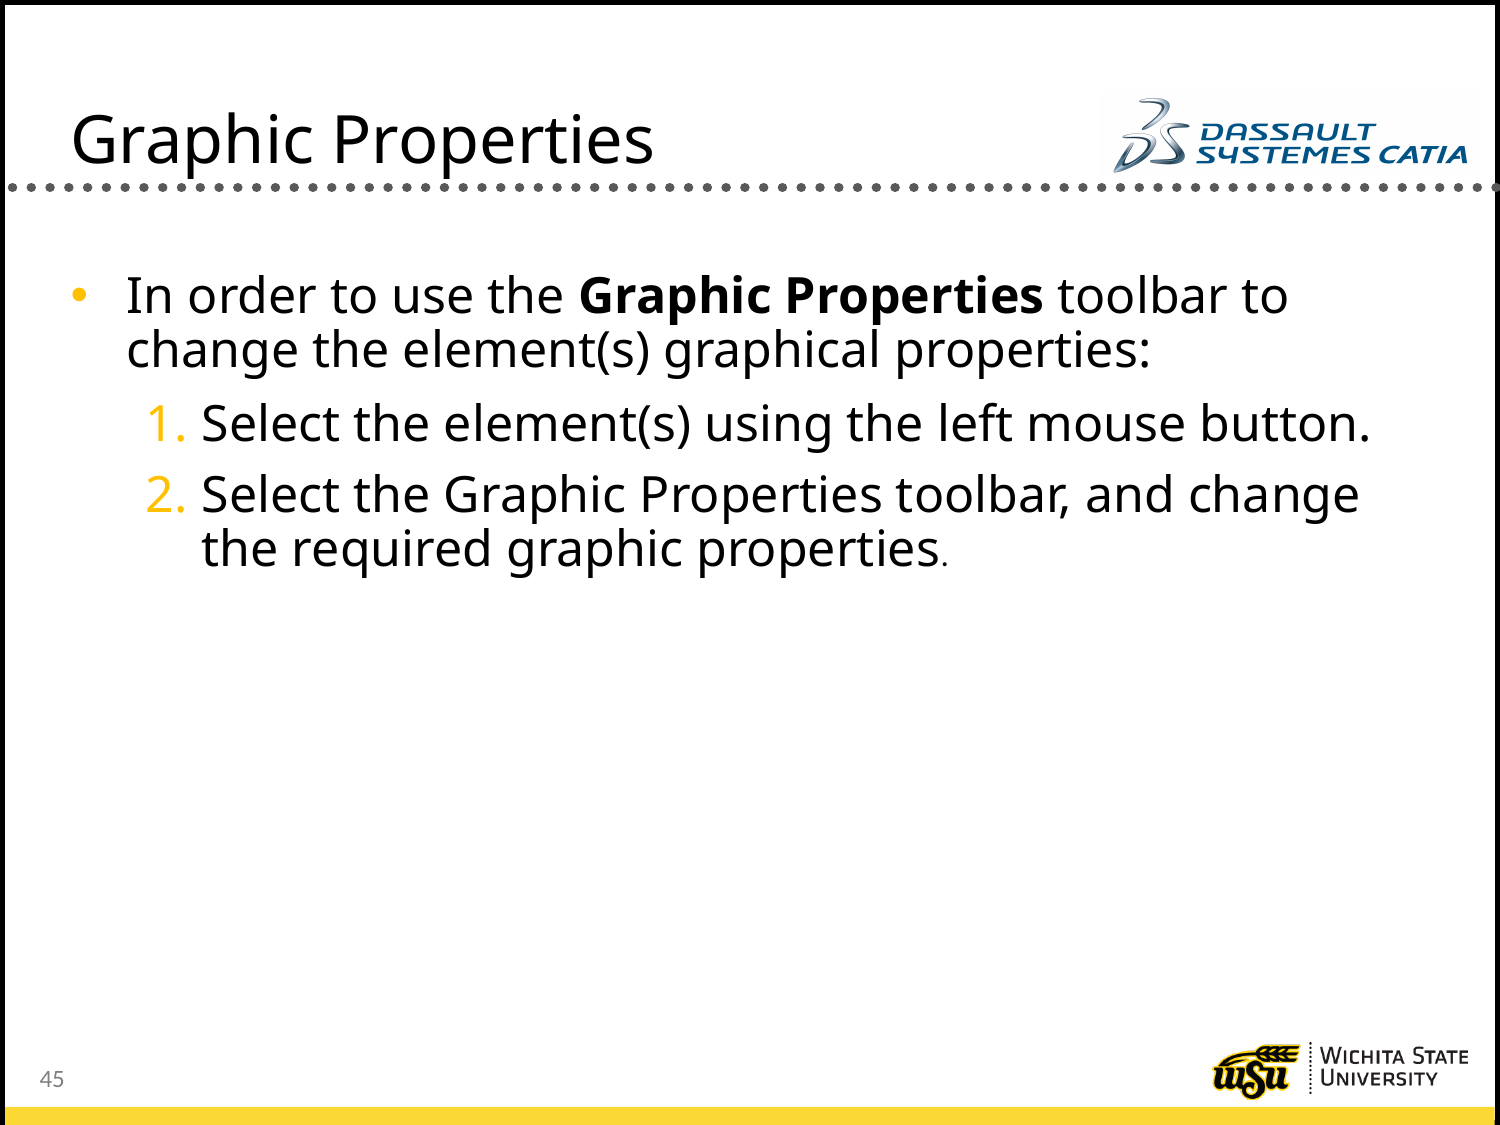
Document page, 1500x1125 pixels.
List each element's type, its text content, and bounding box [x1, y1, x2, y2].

picture [1212, 1042, 1468, 1100]
picture [1099, 90, 1480, 175]
title Graphic Properties [55, 44, 1451, 185]
list In order to use the Graphic Properties toolbar to change the element(s) graphical properties: Select the element(s) using the left mouse button. Select the Graphic Properties toolbar, and change the required graphic properties. [55, 262, 1406, 1006]
